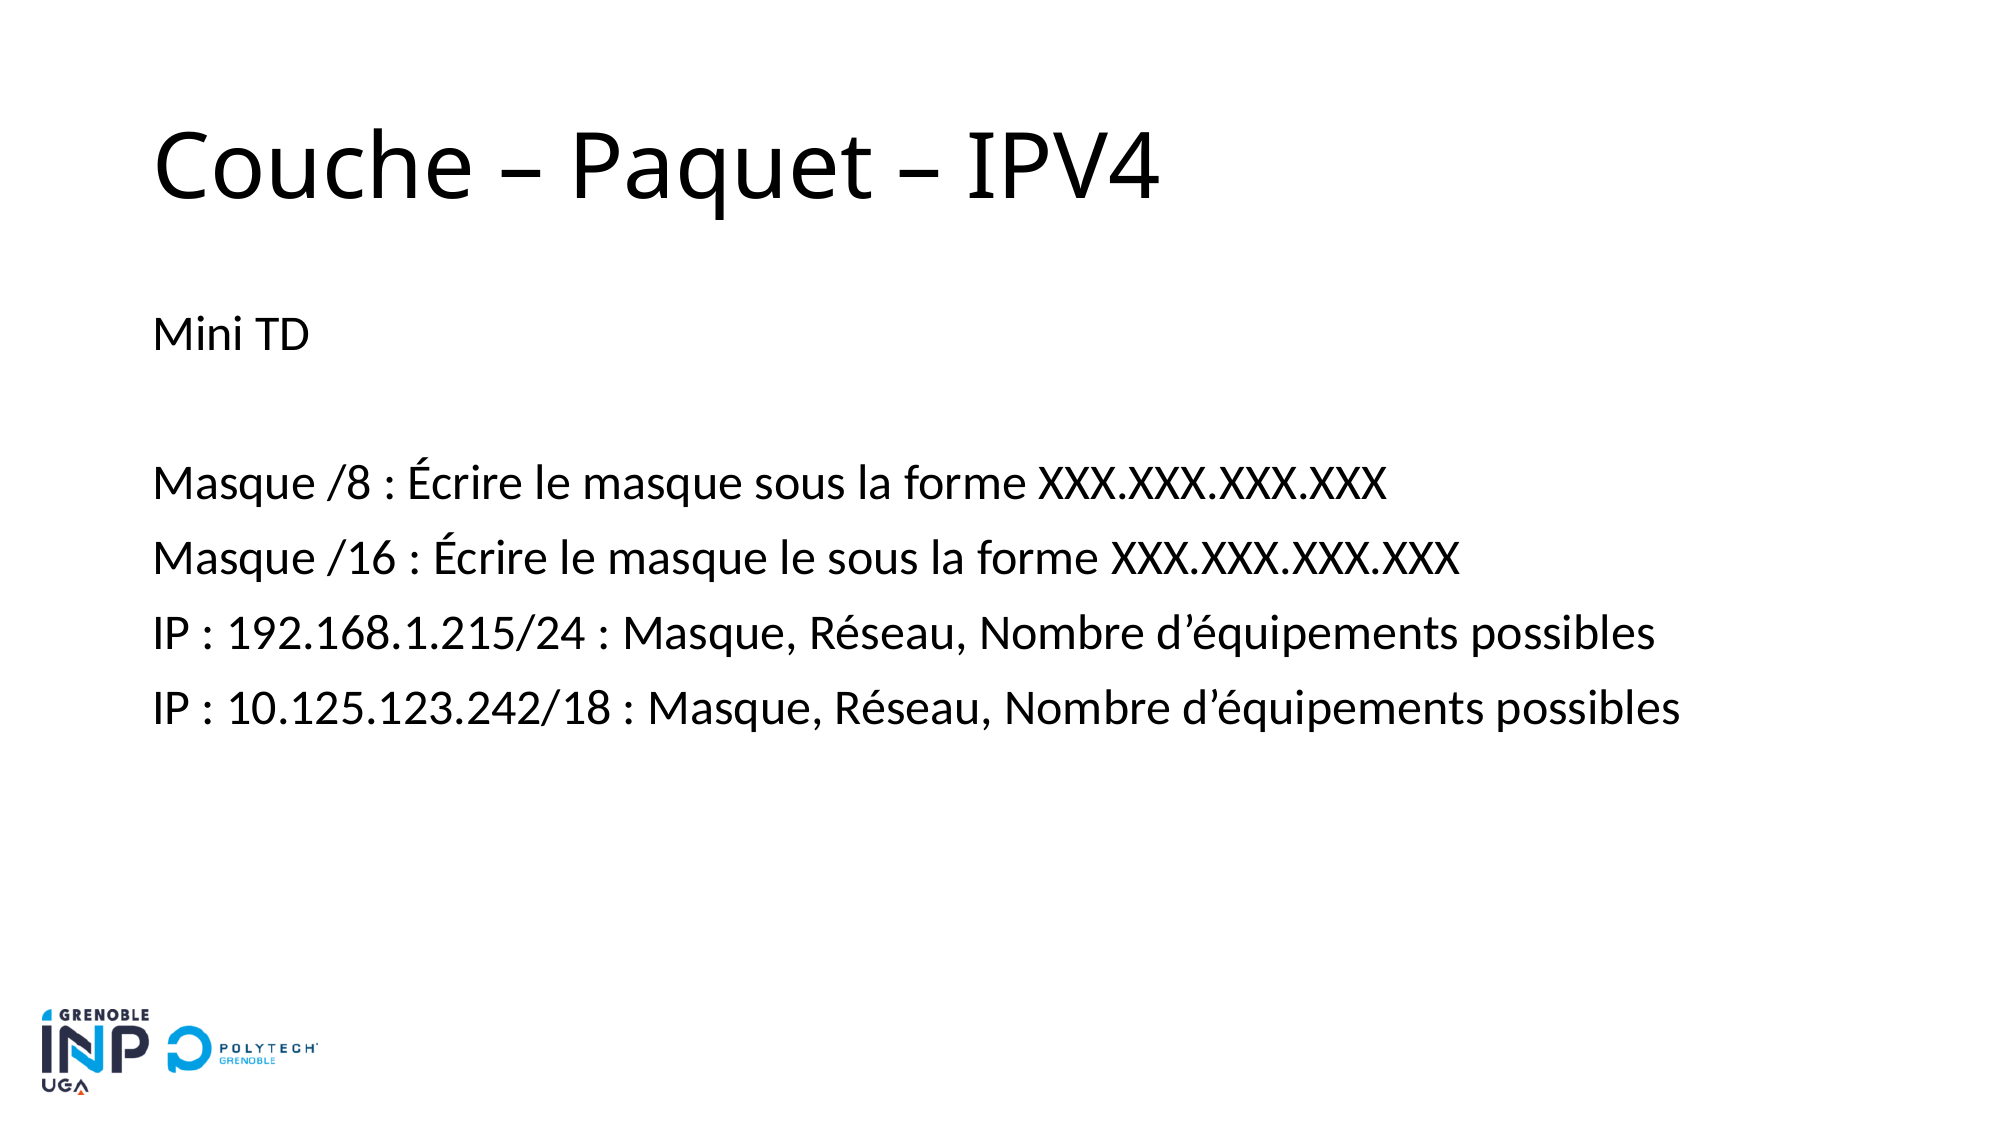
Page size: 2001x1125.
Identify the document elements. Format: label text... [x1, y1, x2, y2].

picture [42, 1009, 318, 1095]
title Couche – Paquet – IPV4 [137, 59, 1863, 278]
list Mini TD Masque /8 : Écrire le masque sous la forme XXX.XXX.XXX.XXX Masque /16 : Écrire le masque le sous la forme XXX.XXX.XXX.XXX IP : 192.168.1.215/24 : Masque, Réseau, Nombre d’équipements possibles IP : 10.125.123.242/18 : Masque, Réseau, Nombre d’équipements possibles [137, 299, 1863, 1014]
